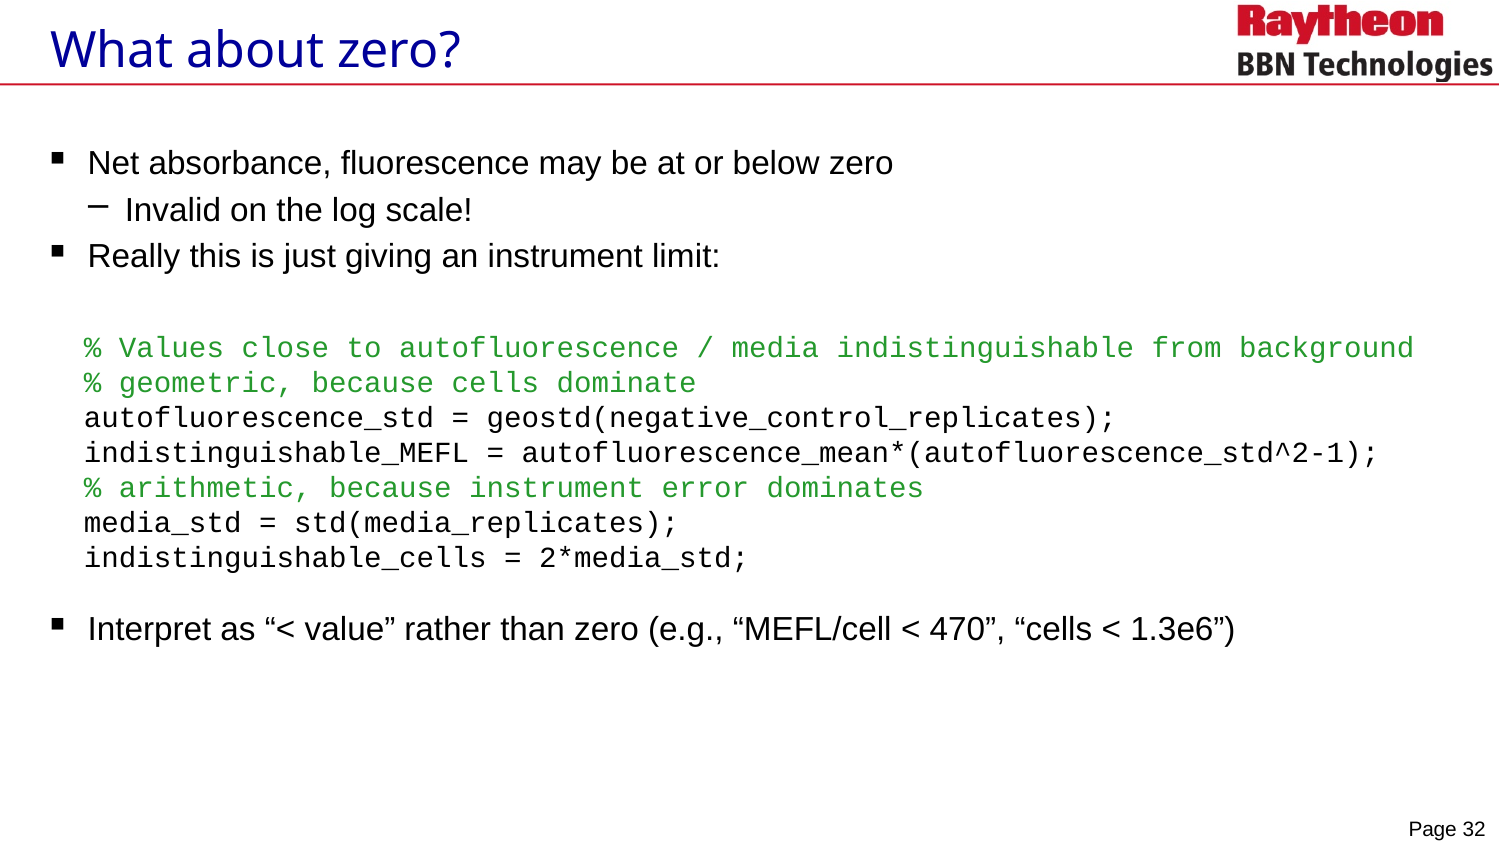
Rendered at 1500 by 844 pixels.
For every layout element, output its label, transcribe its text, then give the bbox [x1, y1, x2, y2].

picture [1233, 1, 1495, 82]
list Net absorbance, fluorescence may be at or below zero Invalid on the log scale! Really this is just giving an instrument limit: Interpret as “< value” rather than zero (e.g., “MEFL/cell < 470”, “cells < 1.3e6”) [50, 141, 1450, 731]
title What about zero? [50, 12, 1203, 85]
text_box % Values close to autofluorescence / media indistinguishable from background % geometric, because cells dominate autofluorescence_std = geostd(negative_control_replicates); indistinguishable_MEFL = autofluorescence_mean*(autofluorescence_std^2-1); % arithmetic, because instrument error dominates media_std = std(media_replicates); indistinguishable_cells = 2*media_std; [69, 321, 1436, 581]
